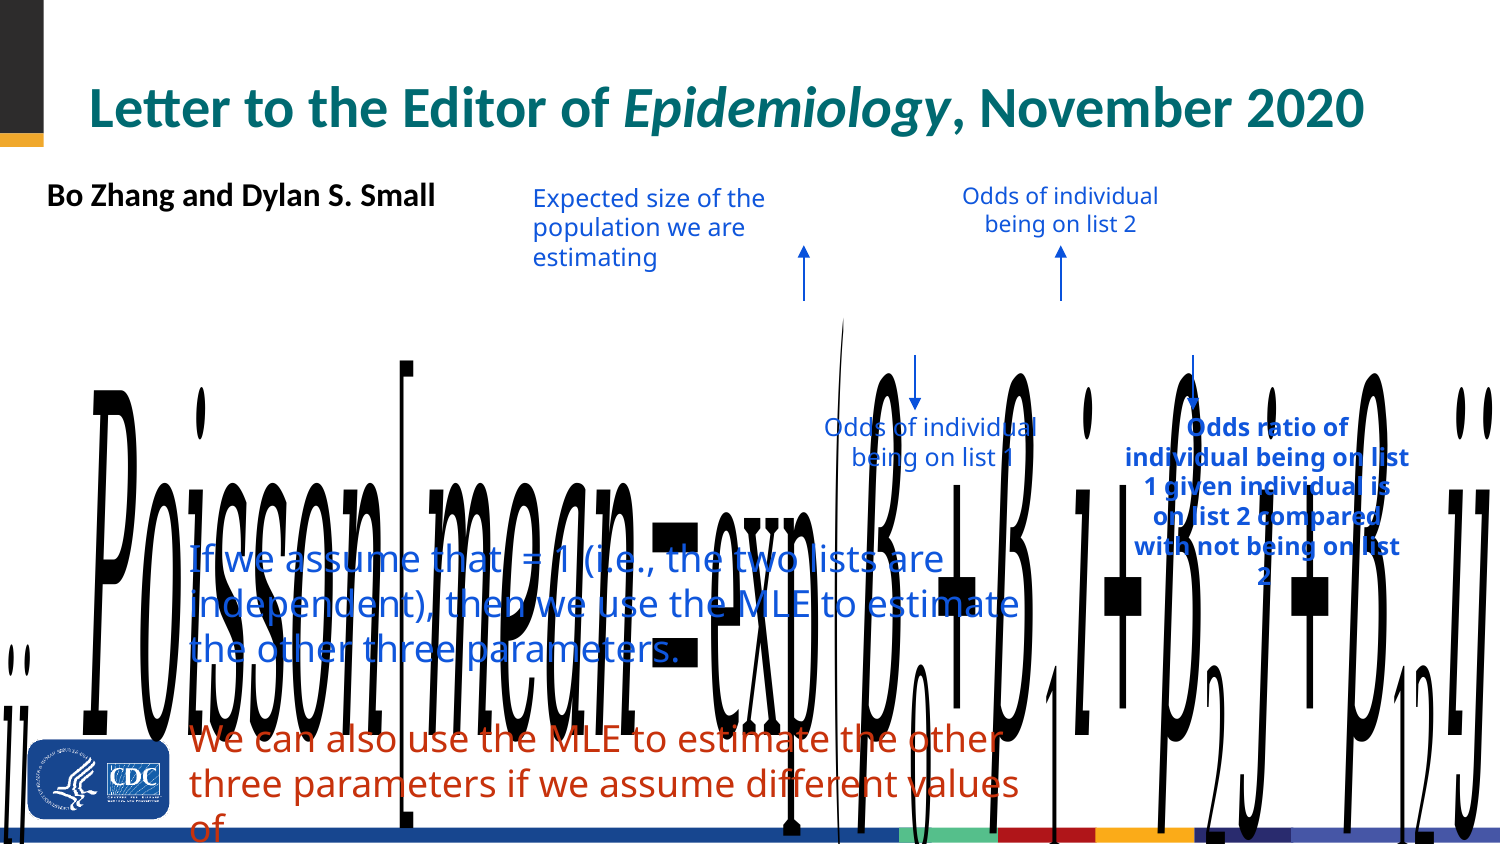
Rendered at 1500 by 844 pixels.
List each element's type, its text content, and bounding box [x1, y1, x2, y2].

text_box Odds of individual being on list 1 [773, 403, 1089, 479]
text_box Bo Zhang and Dylan S. Small [32, 165, 452, 221]
text_box Odds ratio of individual being on list 1 given individual is on list 2 compared with not being on list 2 [1109, 403, 1425, 598]
title Letter to the Editor of Epidemiology, November 2020 [75, 33, 1425, 147]
picture [26, 738, 170, 820]
text_box Odds of individual being on list 2 [930, 174, 1191, 245]
text_box Expected size of the population we are estimating [517, 174, 868, 280]
